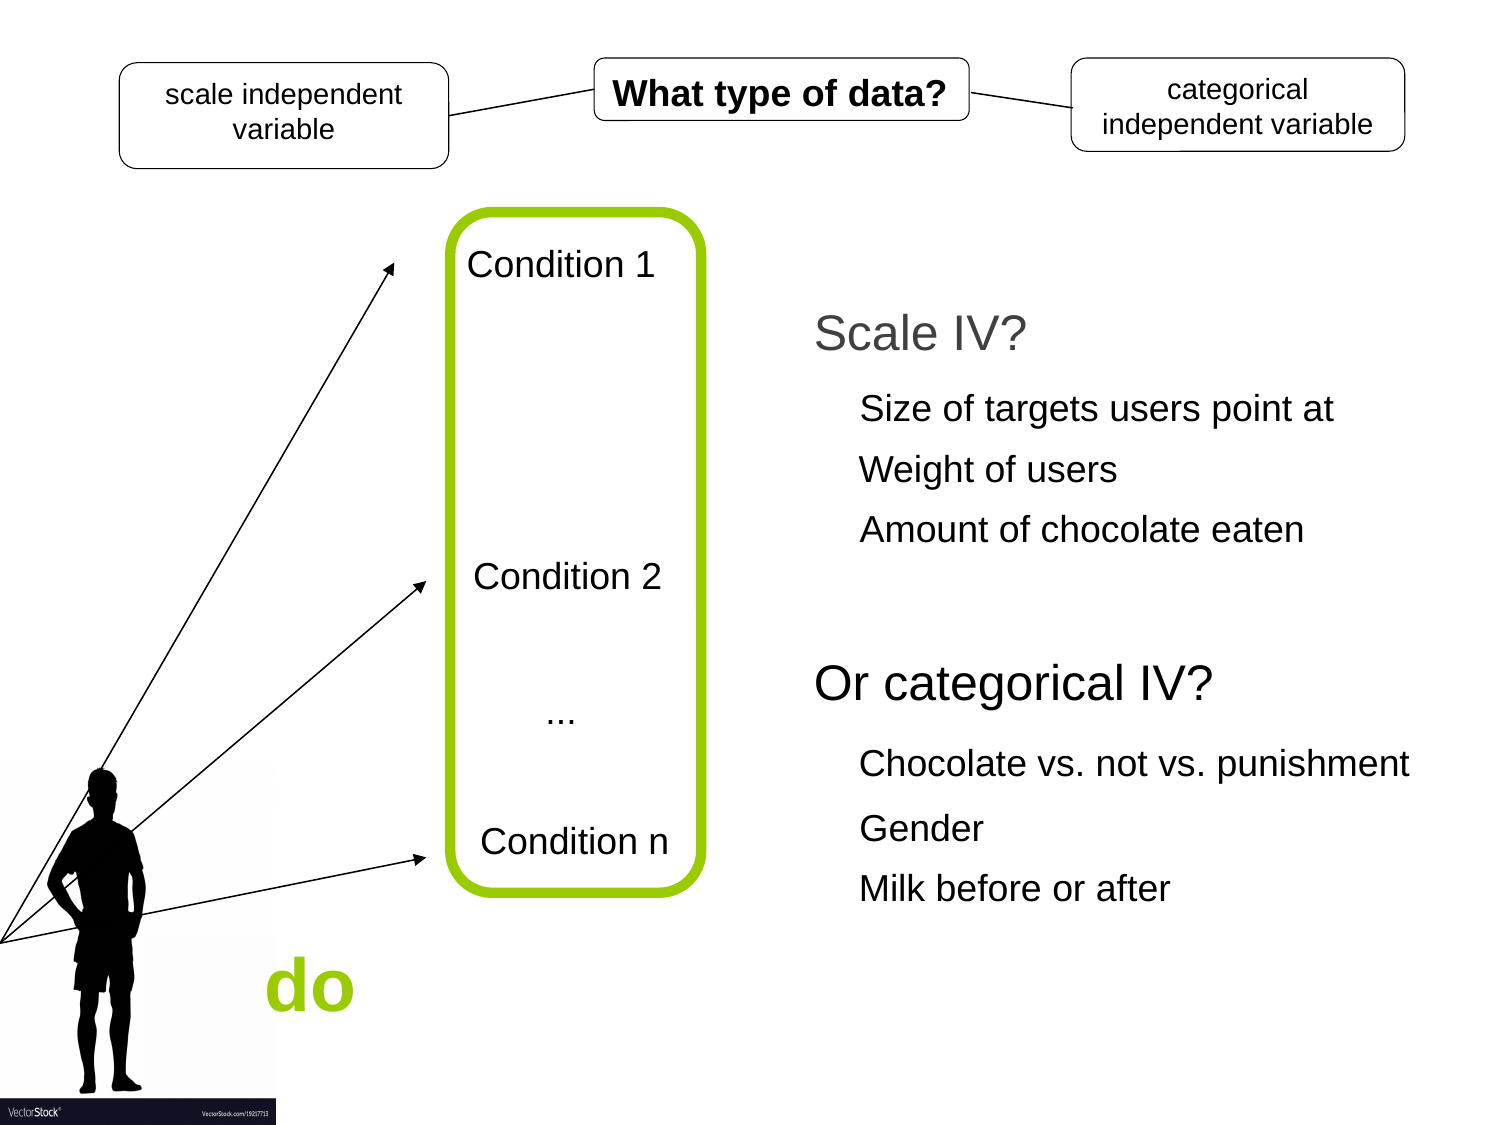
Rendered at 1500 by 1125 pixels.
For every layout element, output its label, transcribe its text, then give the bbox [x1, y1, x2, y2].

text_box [274, 262, 395, 580]
text_box Chocolate vs. not vs. punishment [843, 731, 1426, 792]
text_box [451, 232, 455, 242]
text_box categorical independent variable [1071, 57, 1405, 152]
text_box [274, 580, 427, 856]
text_box do [279, 953, 407, 1017]
text_box Amount of chocolate eaten [844, 498, 1320, 558]
text_box Scale IV? Or categorical IV? [798, 292, 1341, 845]
text_box [450, 212, 702, 893]
text_box scale independent variable [119, 62, 449, 169]
text_box Weight of users [843, 437, 1133, 498]
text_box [970, 92, 1074, 109]
text_box What type of data? [594, 57, 970, 121]
text_box Gender [844, 796, 999, 856]
text_box Size of targets users point at [844, 376, 1360, 437]
text_box Milk before or after [843, 856, 1186, 917]
picture [0, 761, 276, 1125]
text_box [274, 857, 427, 944]
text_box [448, 88, 595, 116]
